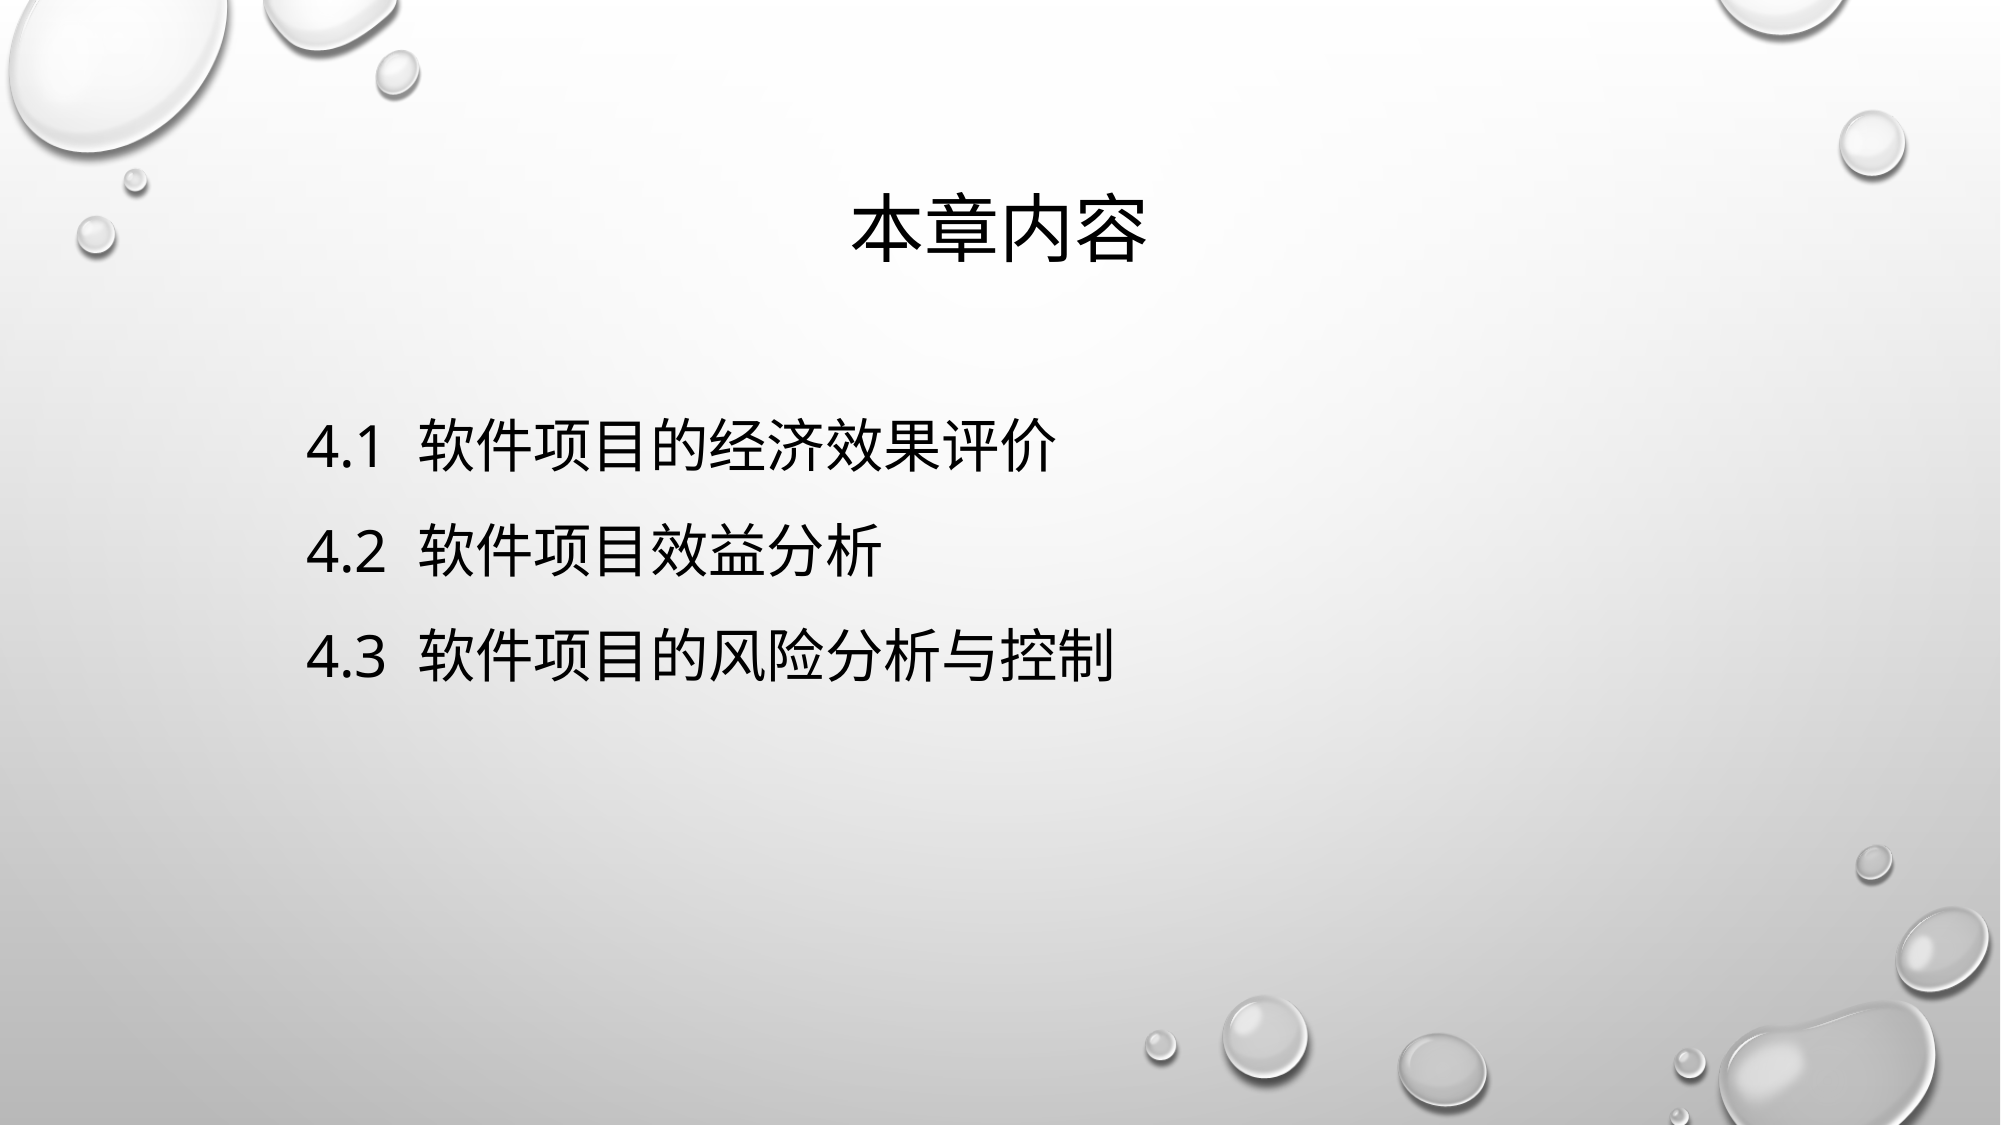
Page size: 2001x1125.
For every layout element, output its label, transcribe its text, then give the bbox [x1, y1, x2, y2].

title 本章内容 [149, 101, 1850, 364]
picture [0, 0, 2000, 1125]
text_box 4.1 软件项目的经济效果评价 4.2 软件项目效益分析 4.3 软件项目的风险分析与控制 [291, 388, 1850, 950]
